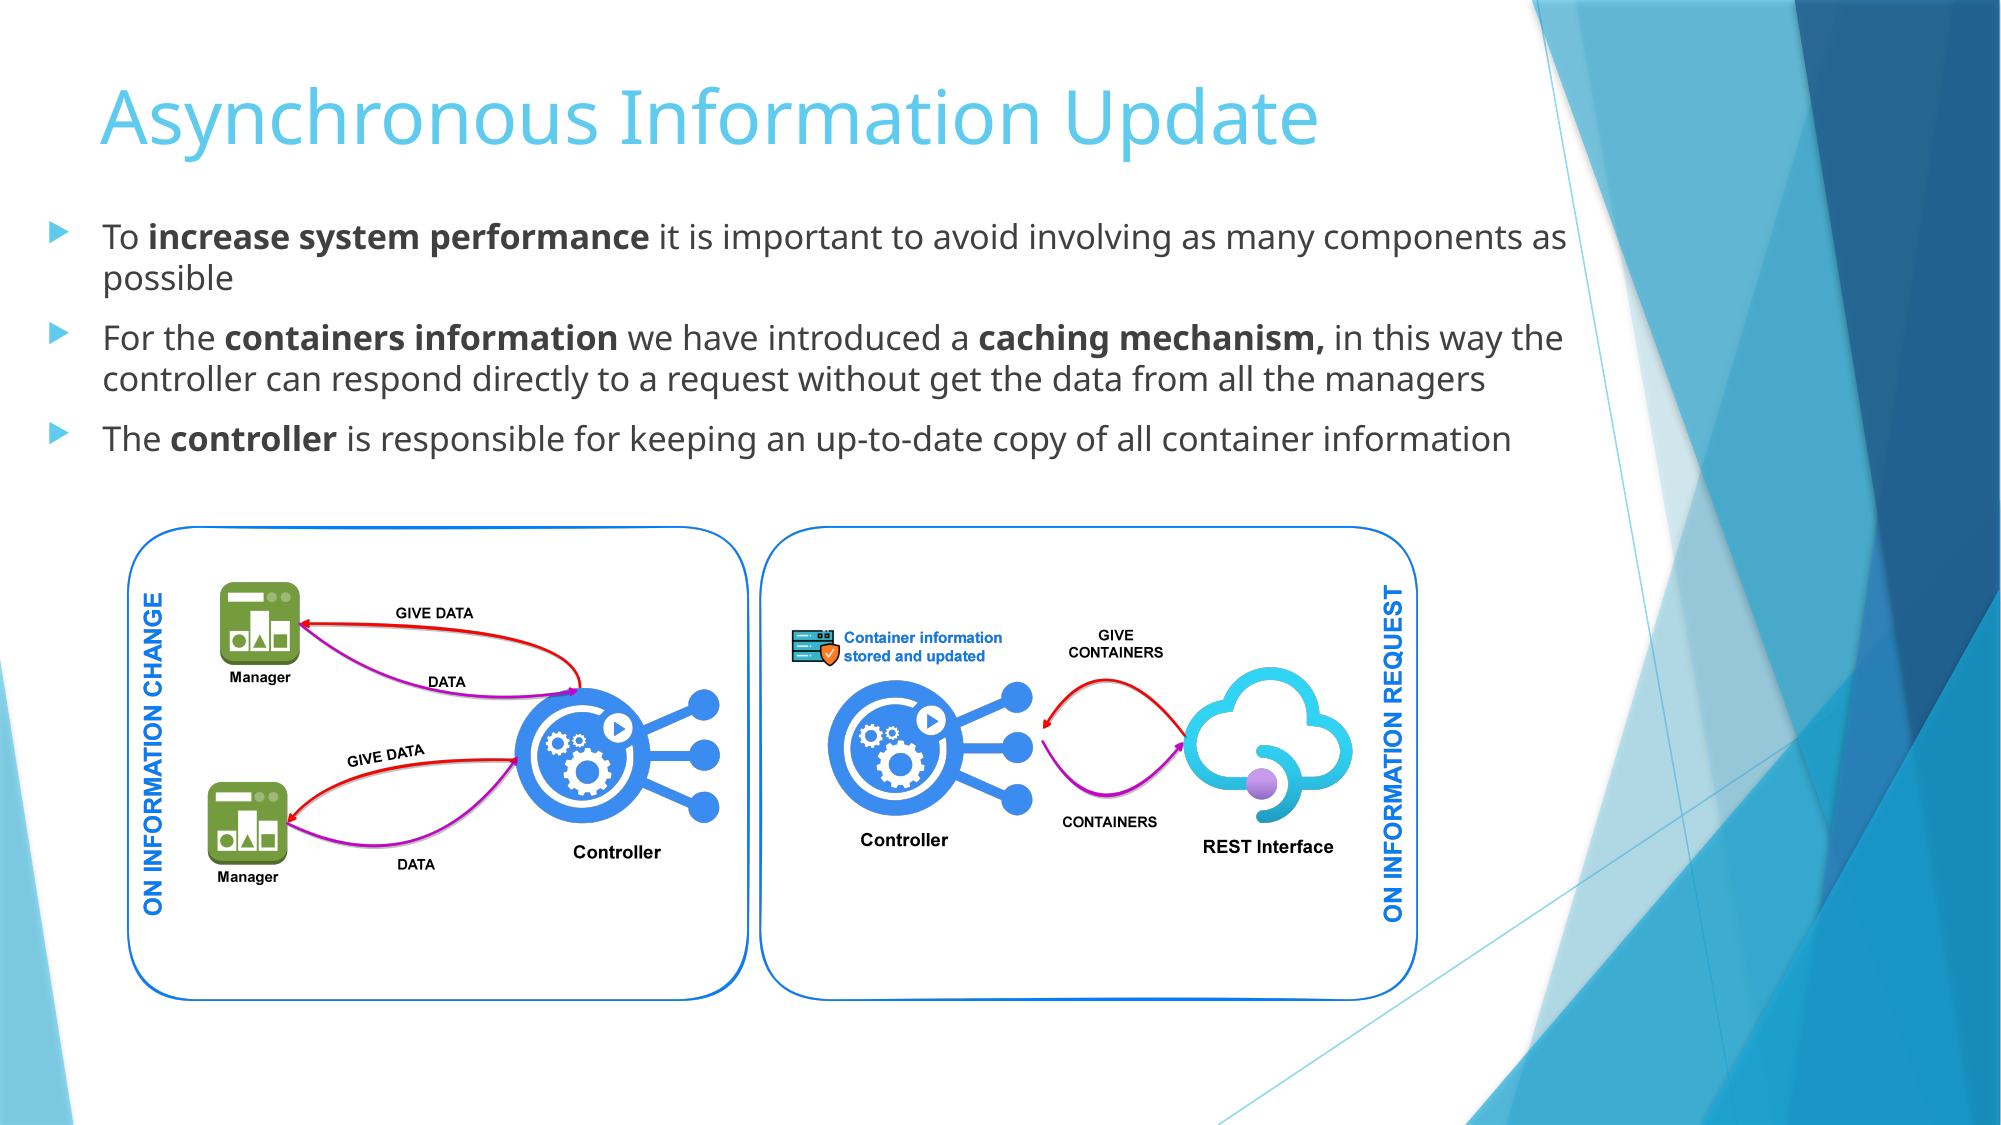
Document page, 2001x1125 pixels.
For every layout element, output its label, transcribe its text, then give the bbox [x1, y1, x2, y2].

text_box To increase system performance it is important to avoid involving as many components as possible For the containers information we have introduced a caching mechanism, in this way the controller can respond directly to a request without get the data from all the managers The controller is responsible for keeping an up-to-date copy of all container information [31, 208, 1601, 499]
title Asynchronous Information Update [85, 61, 1496, 208]
picture [126, 526, 1419, 1002]
